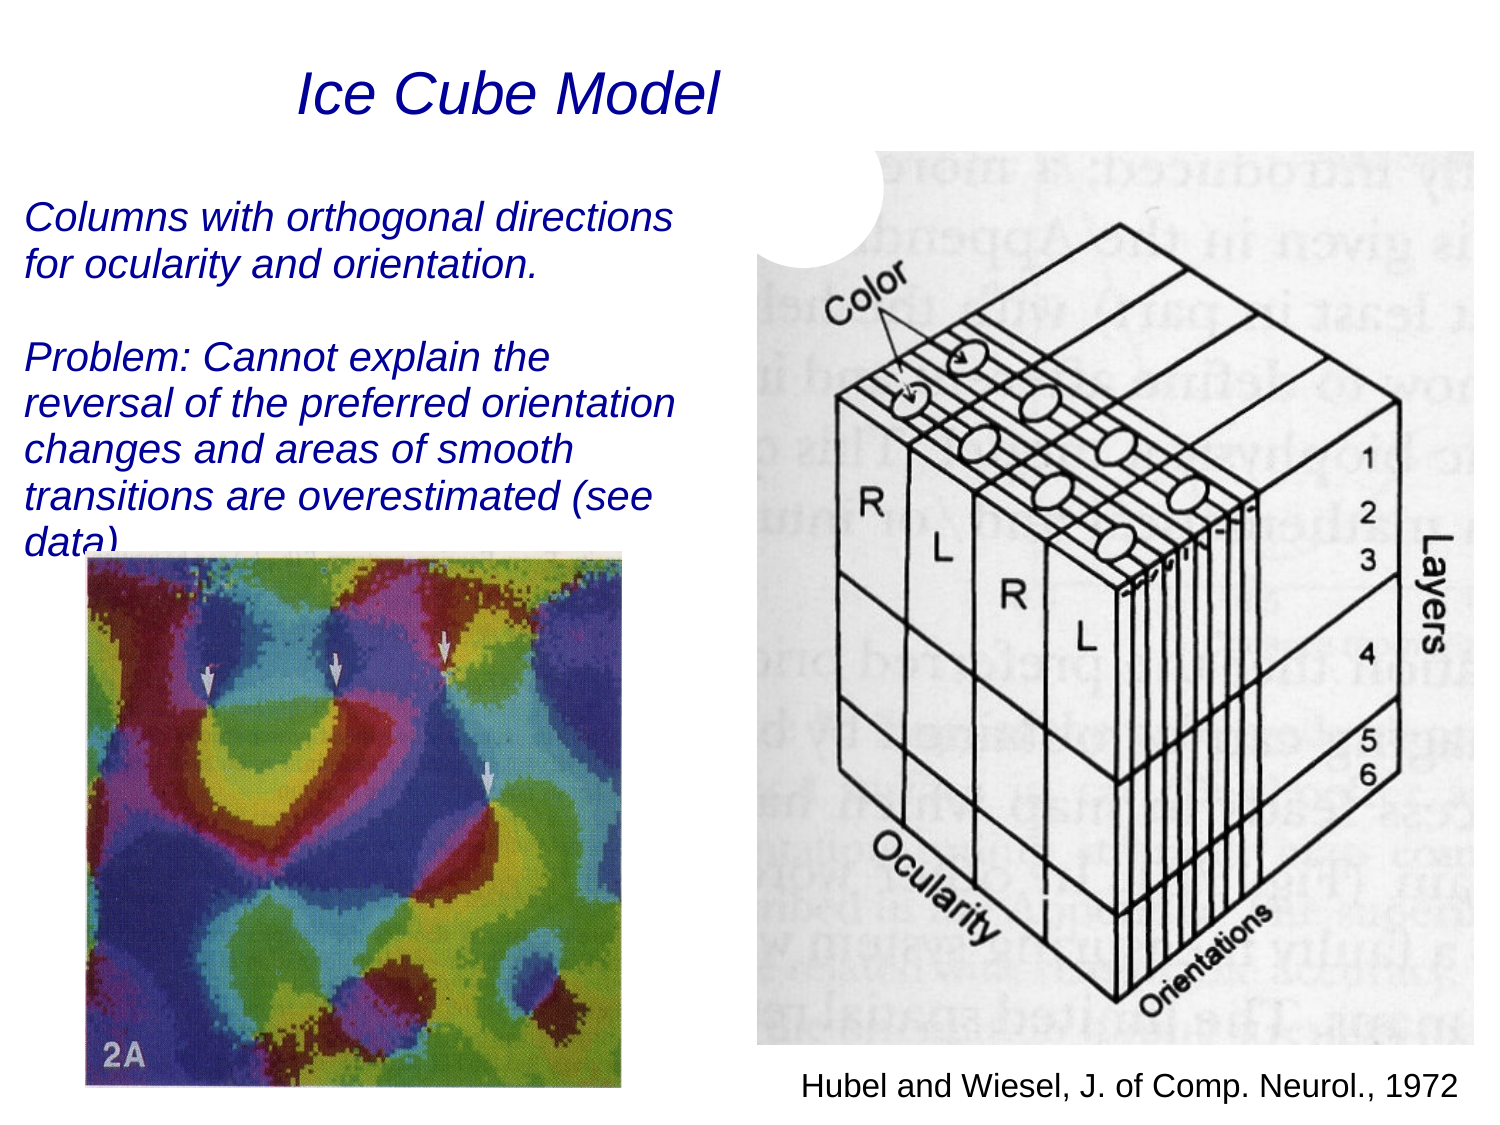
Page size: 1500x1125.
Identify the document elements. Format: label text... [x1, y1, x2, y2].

text_box Columns with orthogonal directions for ocularity and orientation. Problem: Cannot explain the reversal of the preferred orientation changes and areas of smooth transitions are overestimated (see data). [10, 187, 717, 1045]
text_box Ice Cube Model [282, 53, 735, 135]
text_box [722, 107, 1474, 1046]
picture [85, 551, 622, 1088]
text_box Hubel and Wiesel, J. of Comp. Neurol., 1972 [787, 1060, 1487, 1113]
